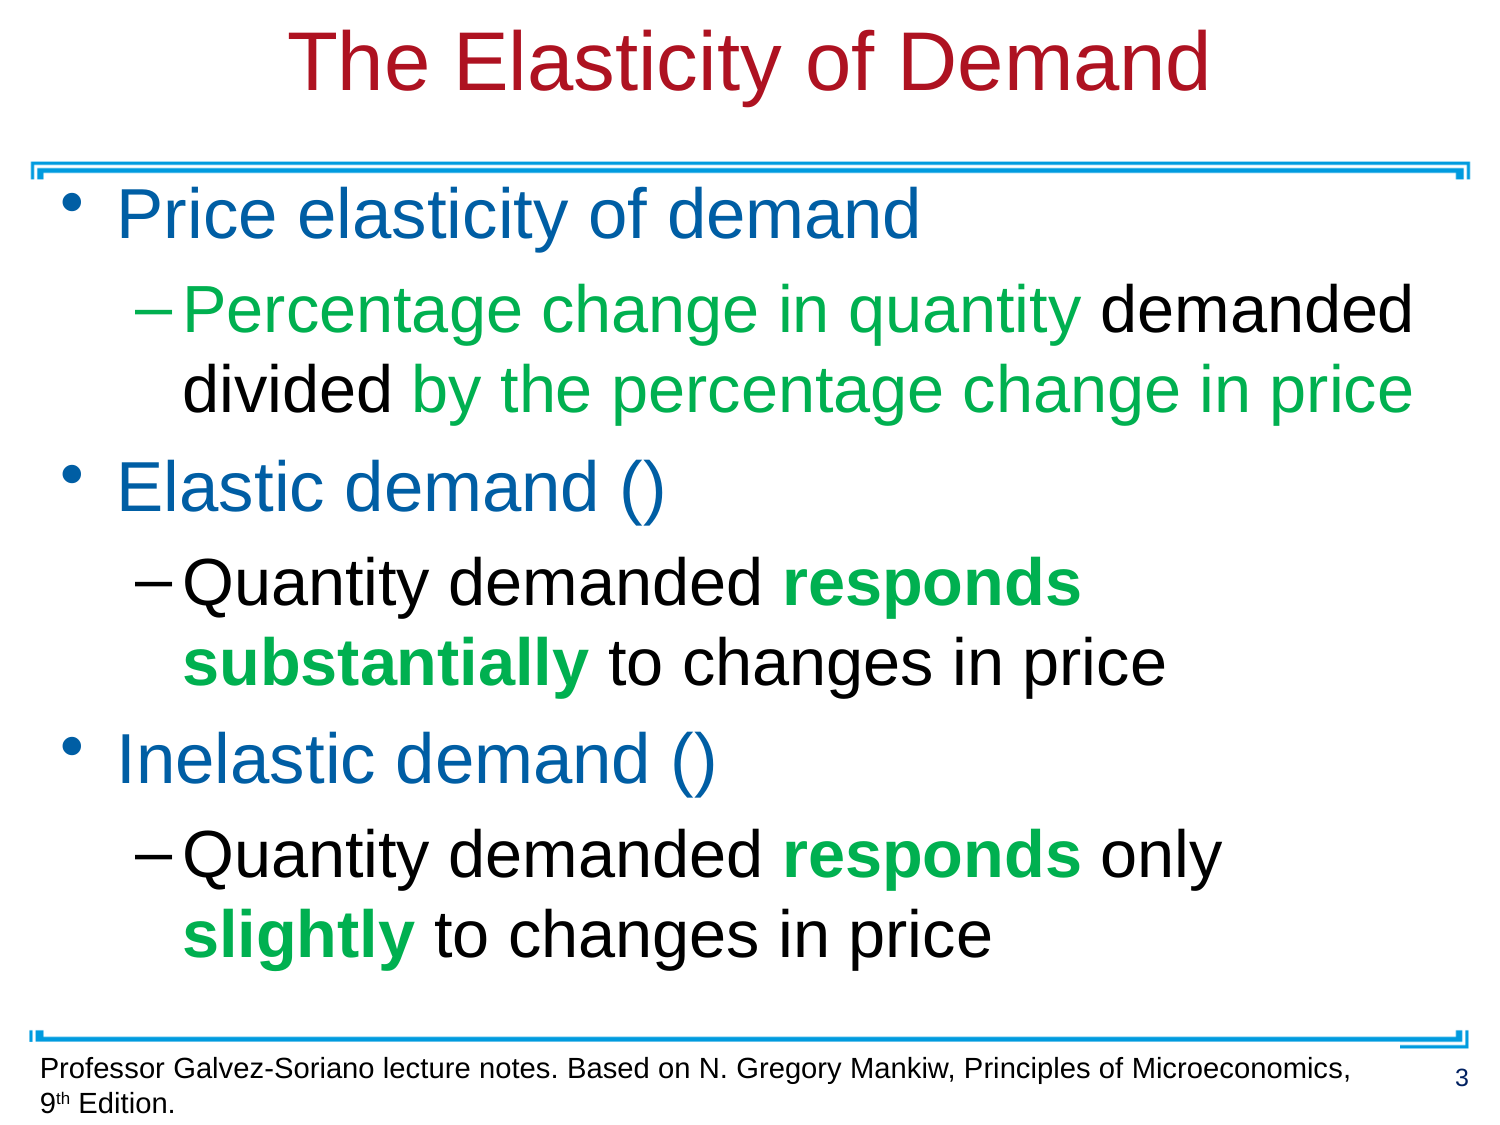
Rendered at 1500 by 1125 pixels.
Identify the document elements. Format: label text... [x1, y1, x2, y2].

picture [25, 154, 1475, 186]
text_box Professor Galvez-Soriano lecture notes. Based on N. Gregory Mankiw, Principles of Microeconomics, 9th Edition. [24, 1041, 1400, 1125]
slide_number 3 [1423, 1052, 1500, 1117]
picture [25, 1024, 1475, 1057]
title The Elasticity of Demand [109, 0, 1391, 142]
